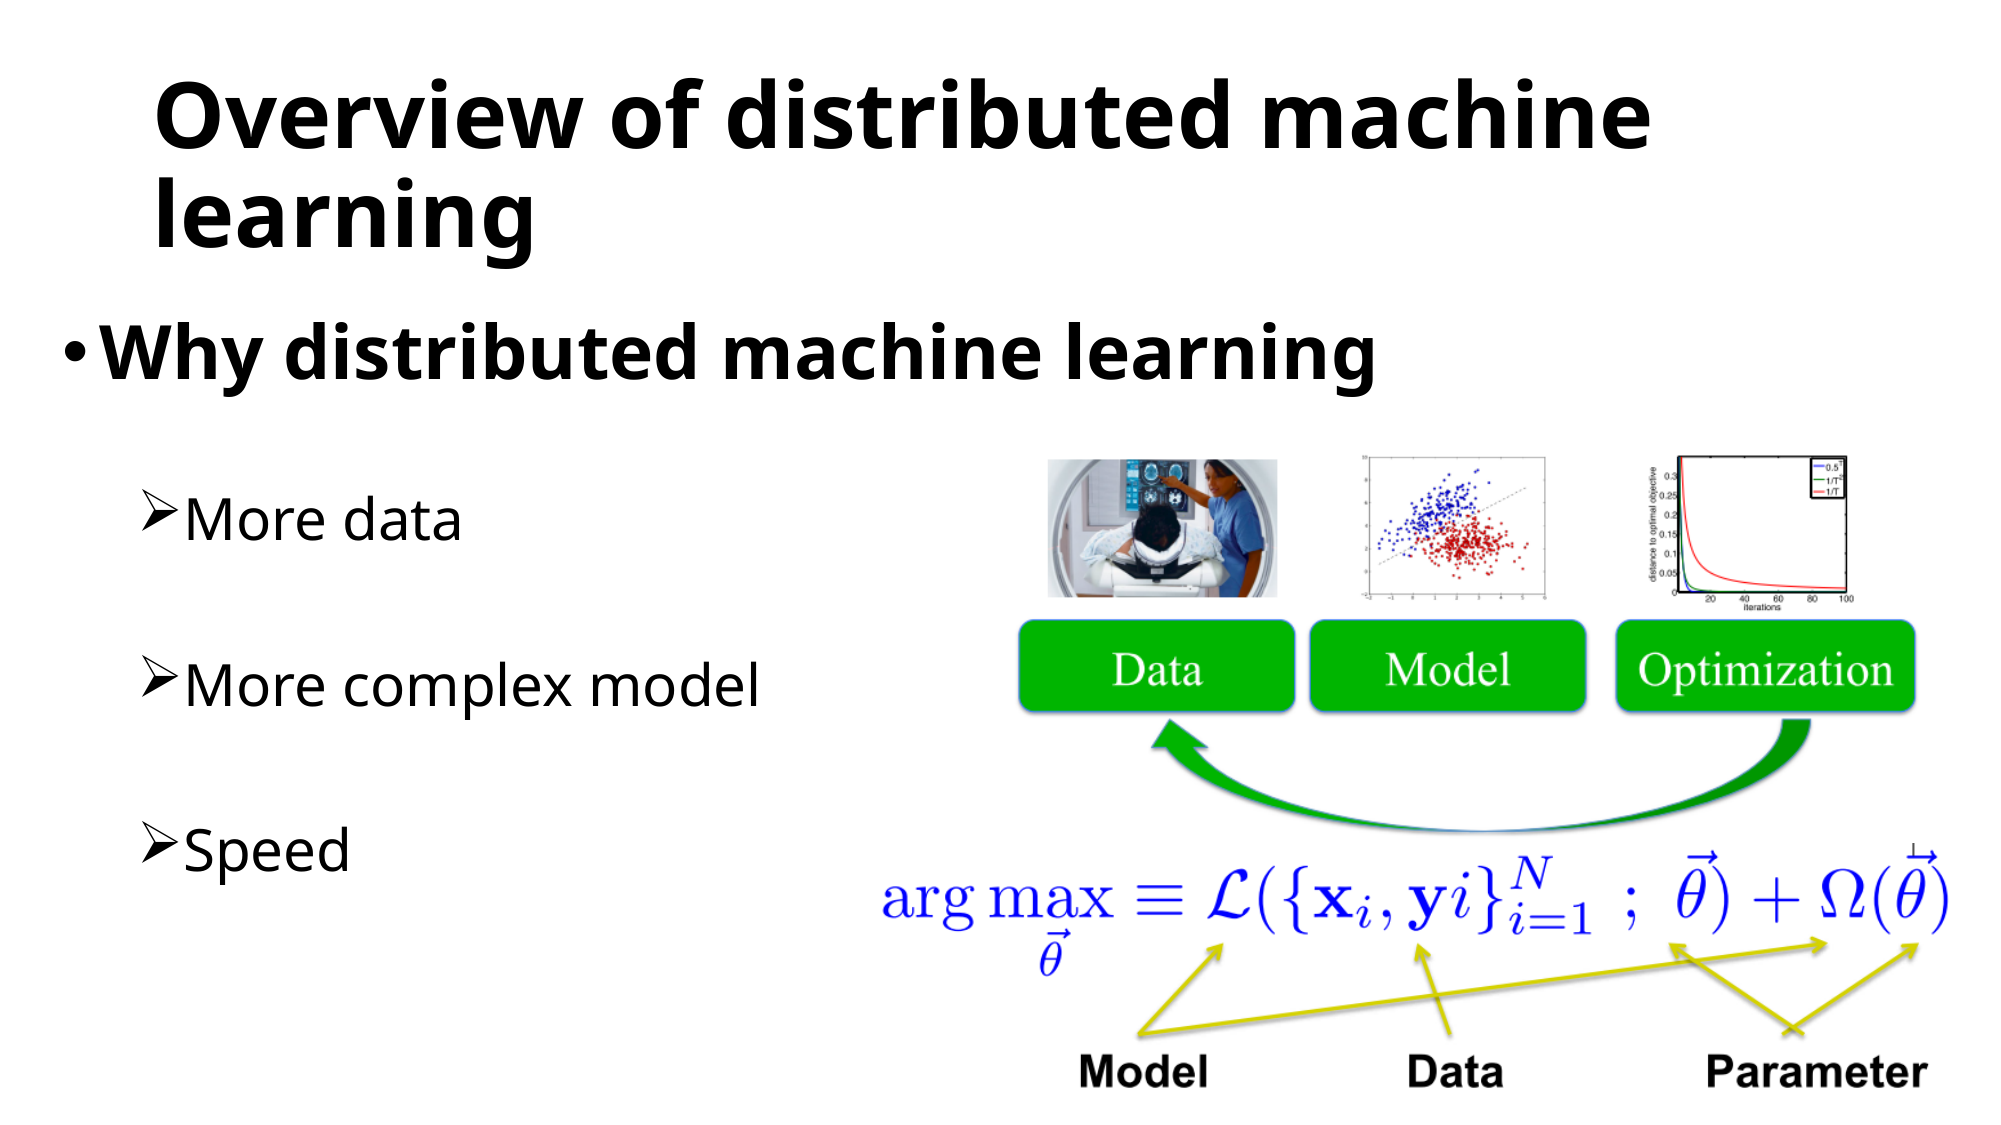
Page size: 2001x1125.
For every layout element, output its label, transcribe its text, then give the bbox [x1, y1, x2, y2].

picture [862, 408, 2000, 1113]
title Overview of distributed machine learning [137, 59, 1863, 278]
list Why distributed machine learning More data More complex model Speed [47, 307, 1772, 1022]
